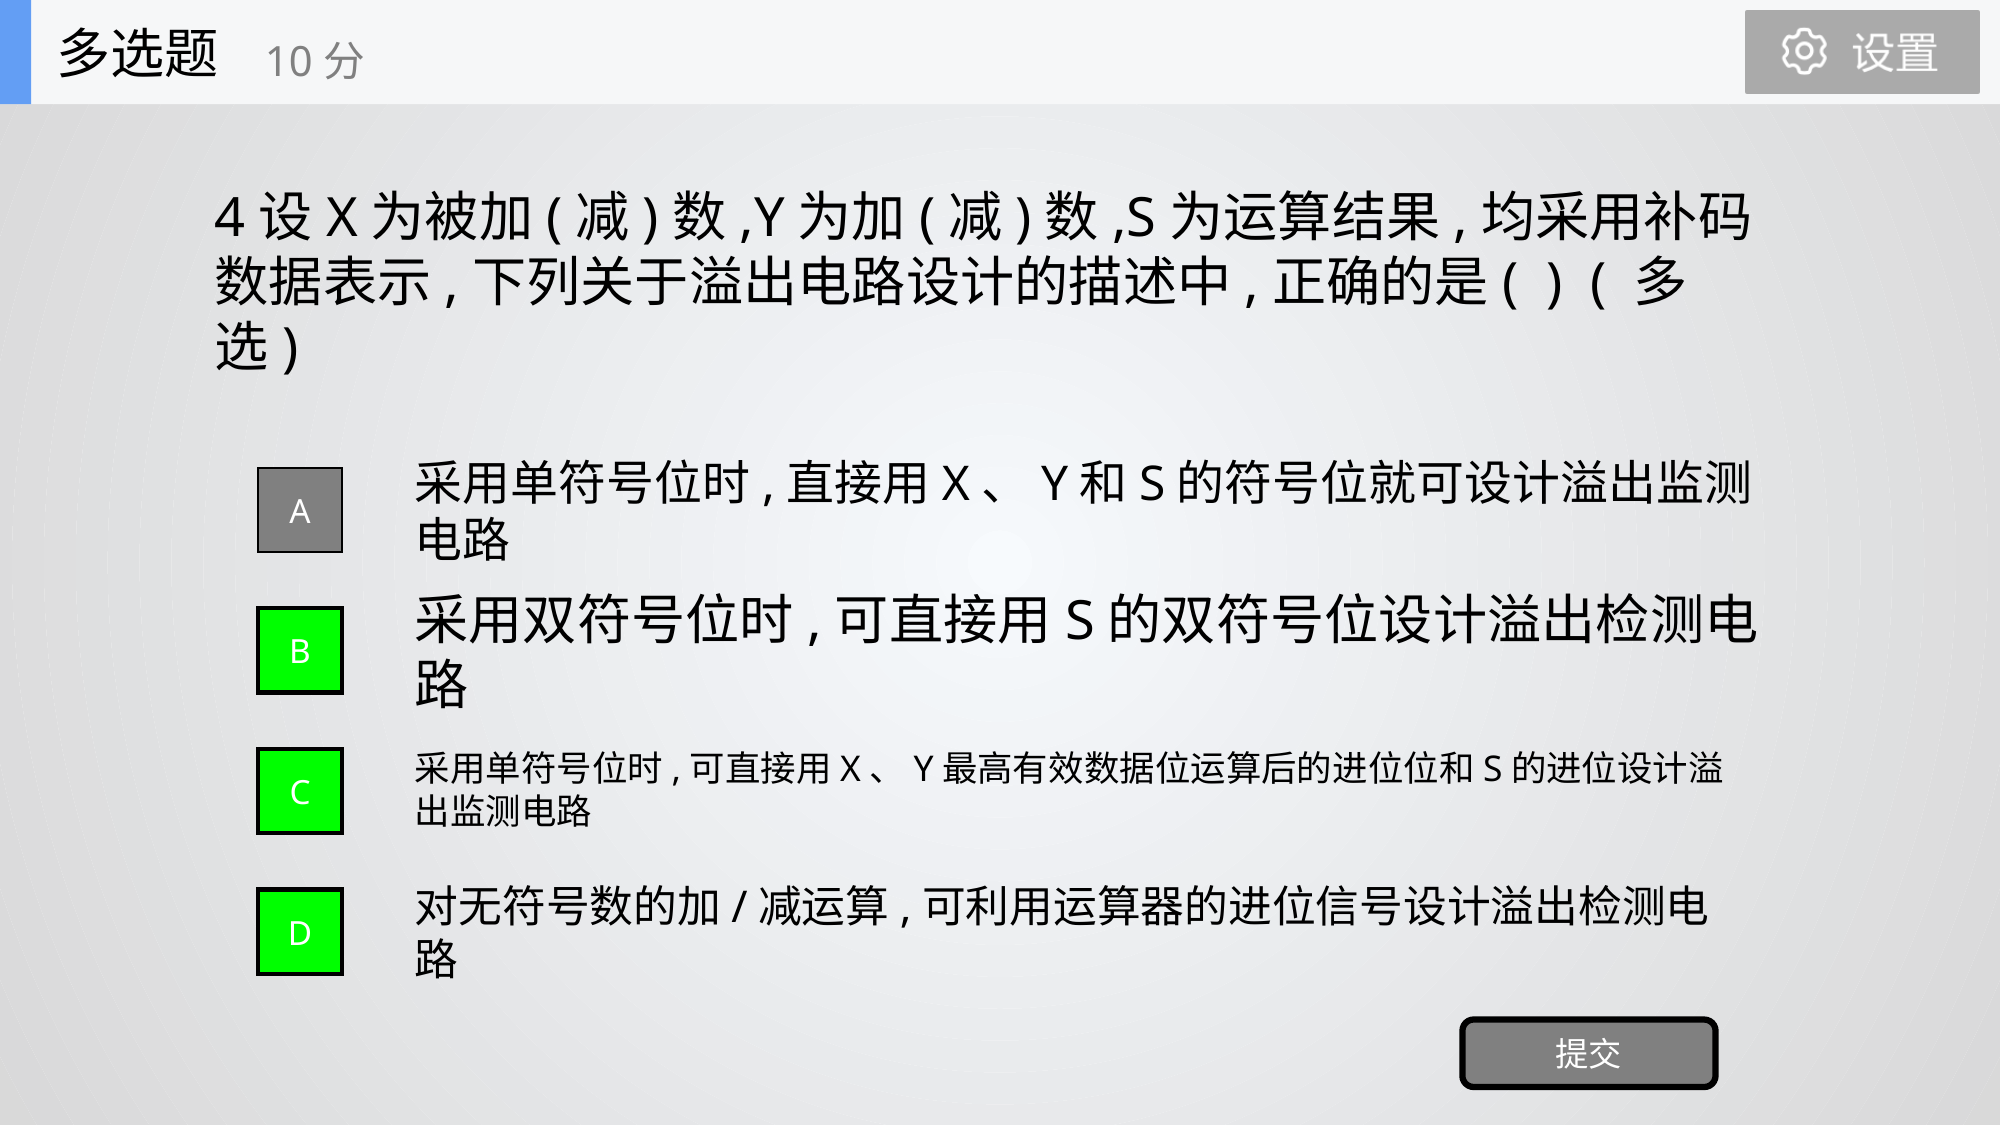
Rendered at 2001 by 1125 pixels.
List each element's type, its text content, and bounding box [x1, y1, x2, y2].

text_box C [257, 748, 343, 834]
text_box 对无符号数的加/减运算,可利用运算器的进位信号设计溢出检测电路 [399, 871, 1741, 992]
text_box 提交 [1461, 1018, 1717, 1089]
text_box B [257, 607, 343, 694]
text_box 采用单符号位时,直接用X、Y和S的符号位就可设计溢出监测电路 [399, 444, 1788, 575]
text_box 采用双符号位时,可直接用S的双符号位设计溢出检测电路 [399, 578, 1791, 723]
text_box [0, 0, 2000, 105]
text_box D [257, 888, 343, 975]
text_box 4设X为被加(减)数,Y为加(减)数,S为运算结果,均采用补码数据表示,下列关于溢出电路设计的描述中,正确的是( ) ( 多选) [199, 175, 1785, 385]
text_box A [257, 467, 343, 553]
text_box 采用单符号位时,可直接用X、Y最高有效数据位运算后的进位位和S的进位设计溢出监测电路 [399, 738, 1743, 839]
picture [1745, 10, 1980, 94]
